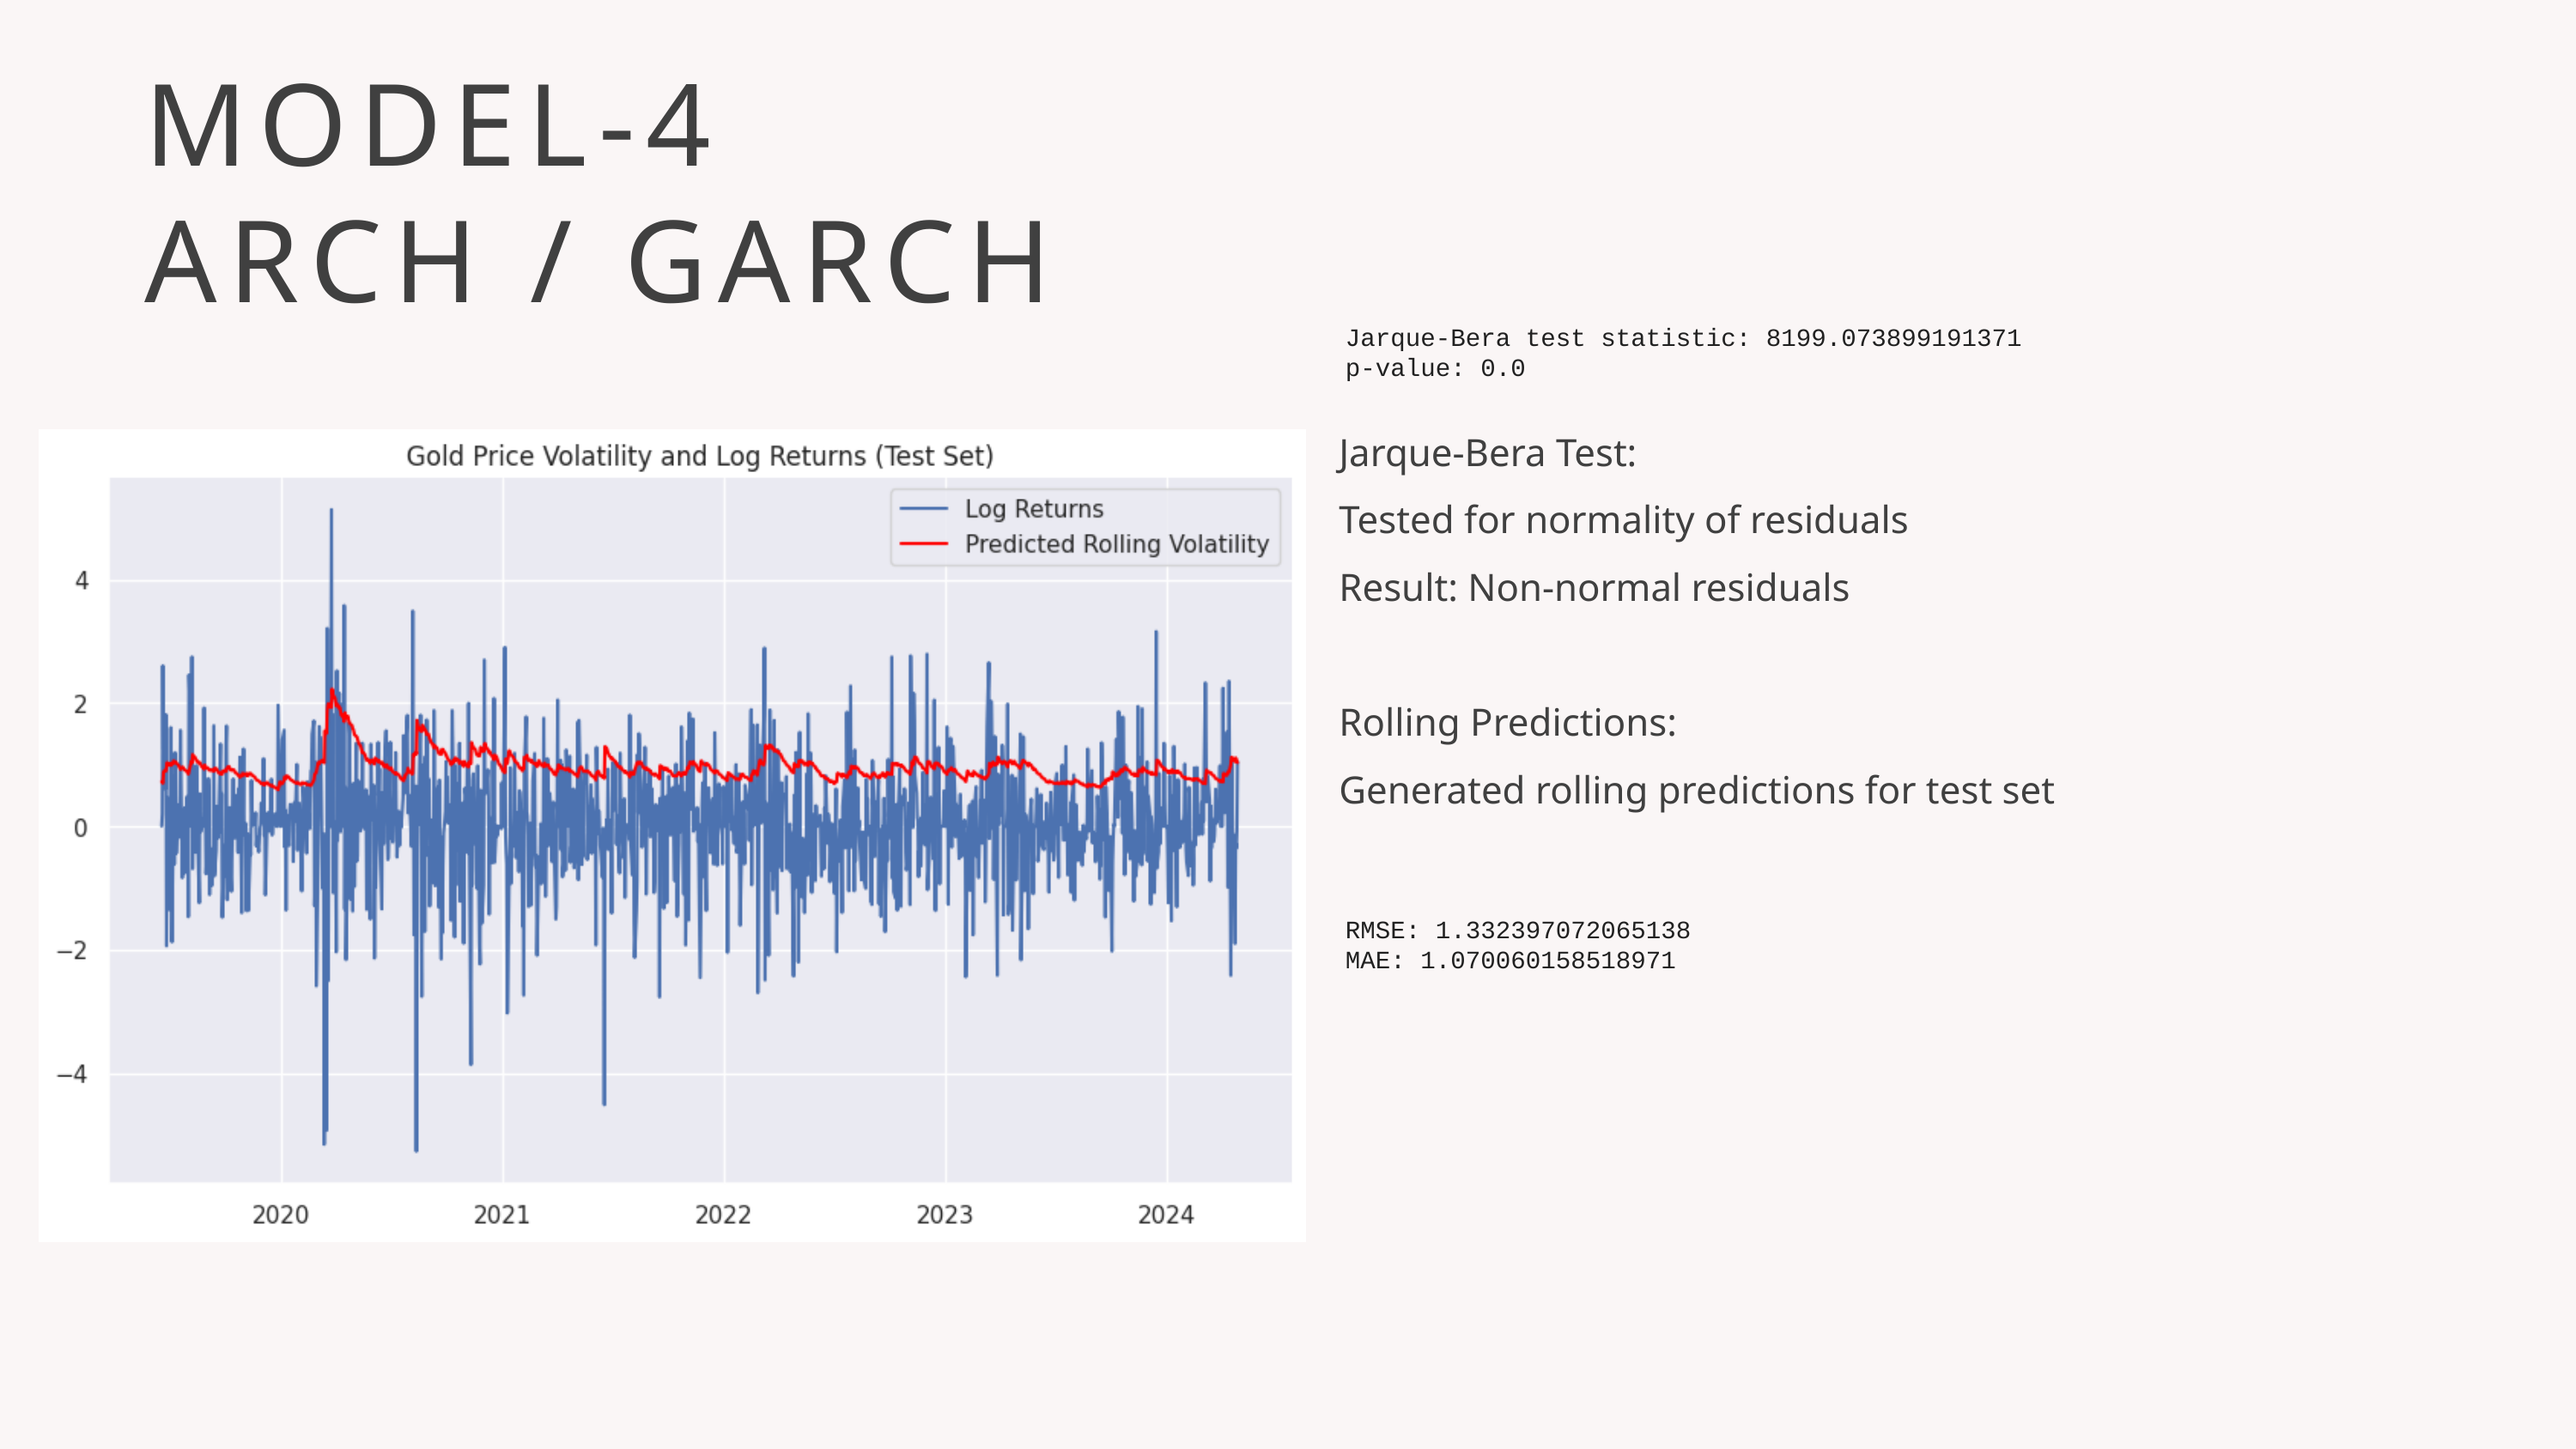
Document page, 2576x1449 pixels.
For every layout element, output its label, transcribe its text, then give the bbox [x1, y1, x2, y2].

text_box MODEL-4 ARCH / GARCH [144, 52, 2104, 326]
text_box RMSE: 1.332397072065138 MAE: 1.070060158518971 [1332, 907, 2328, 980]
picture [39, 428, 1307, 1243]
text_box Jarque-Bera test statistic: 8199.073899191371 p-value: 0.0 [1332, 314, 2328, 388]
text_box Jarque-Bera Test: Tested for normality of residuals Result: Non-normal residuals Rolling Predictions: Generated rolling predictions for test set [1307, 406, 2550, 947]
